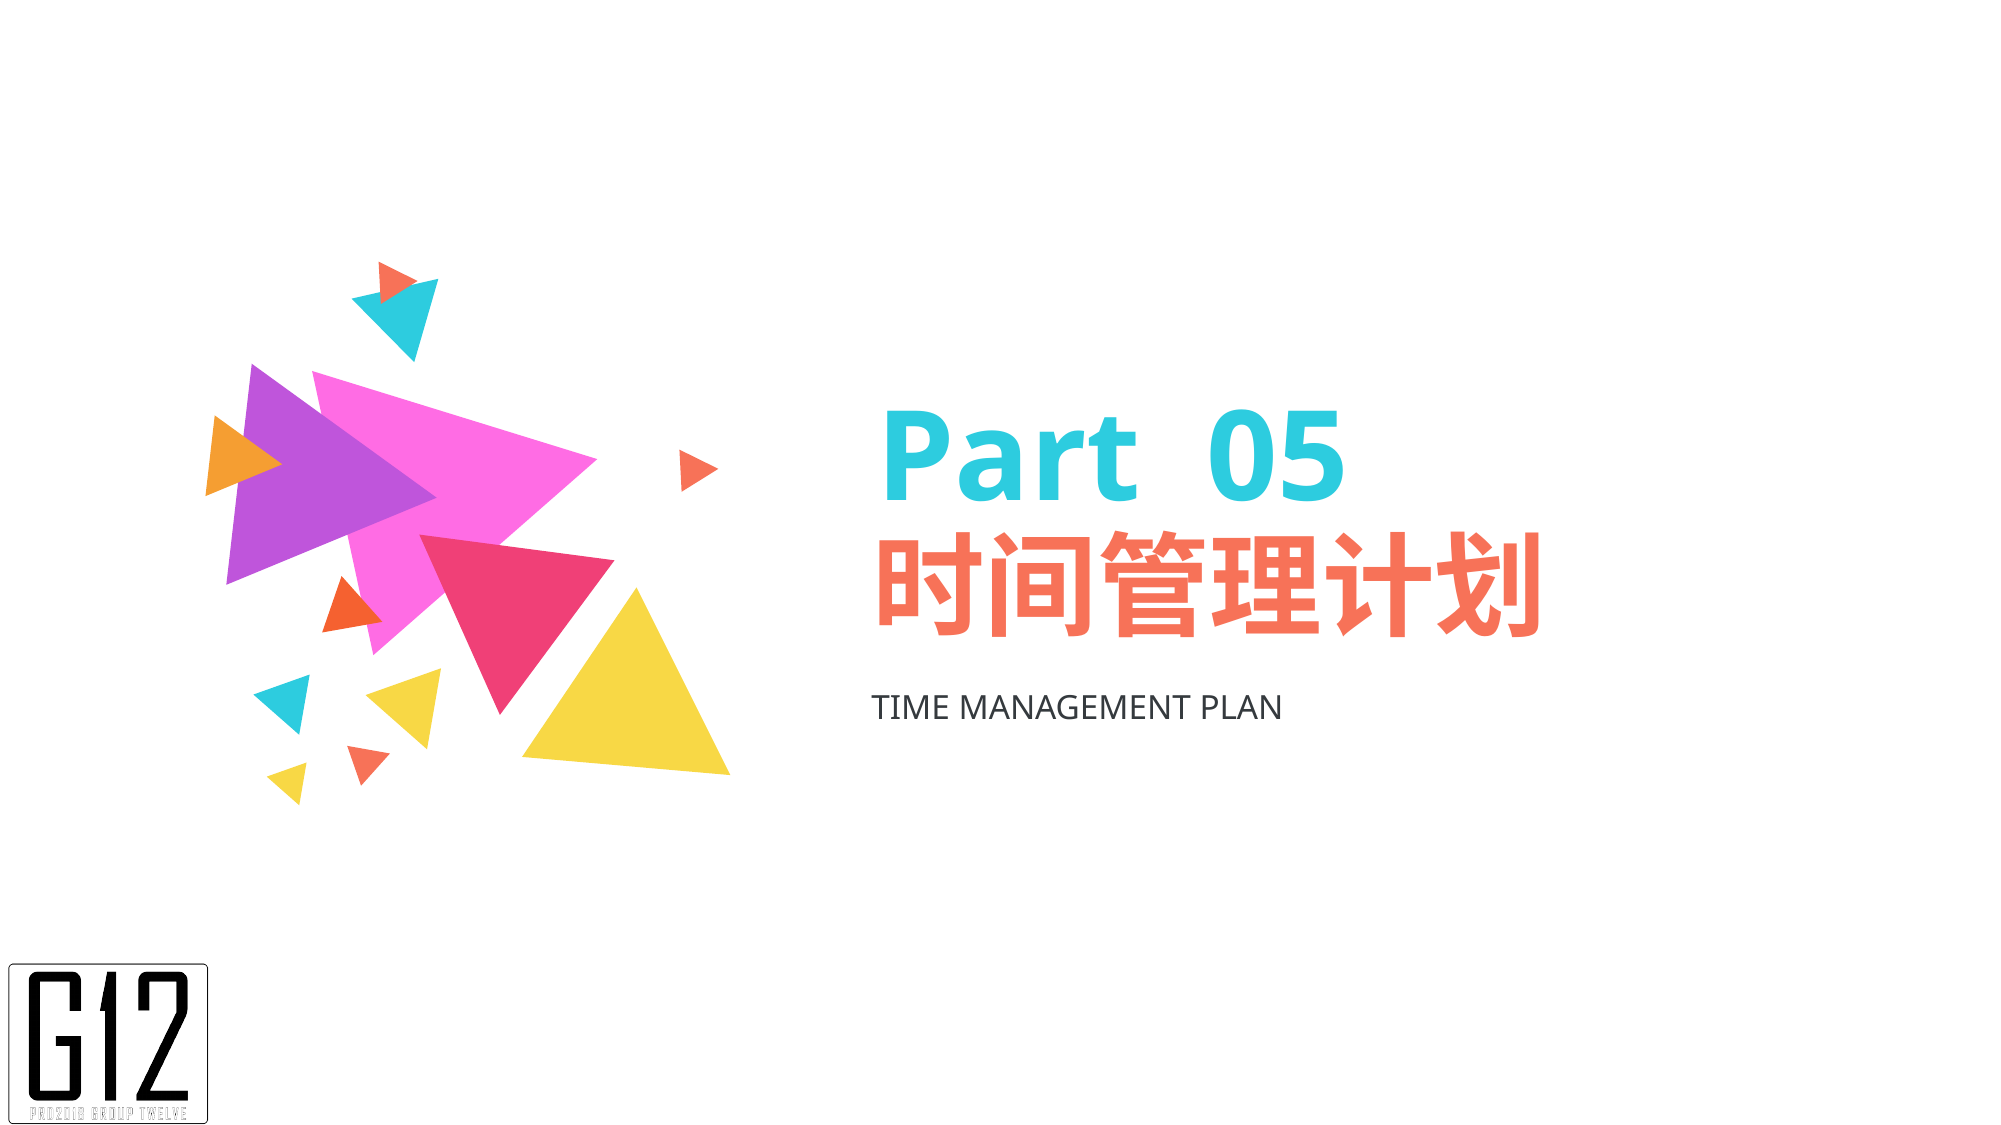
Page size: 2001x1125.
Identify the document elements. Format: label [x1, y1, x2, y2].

text_box [345, 744, 392, 788]
text_box [310, 369, 600, 658]
text_box [856, 368, 1919, 735]
text_box [520, 585, 733, 777]
text_box [349, 277, 440, 365]
text_box [363, 666, 443, 752]
text_box [678, 447, 721, 494]
text_box [225, 361, 439, 587]
text_box [417, 533, 617, 717]
text_box [204, 413, 285, 498]
text_box [320, 574, 385, 634]
text_box [377, 259, 420, 306]
picture [3, 942, 214, 1125]
text_box [251, 672, 312, 737]
text_box [264, 760, 308, 808]
